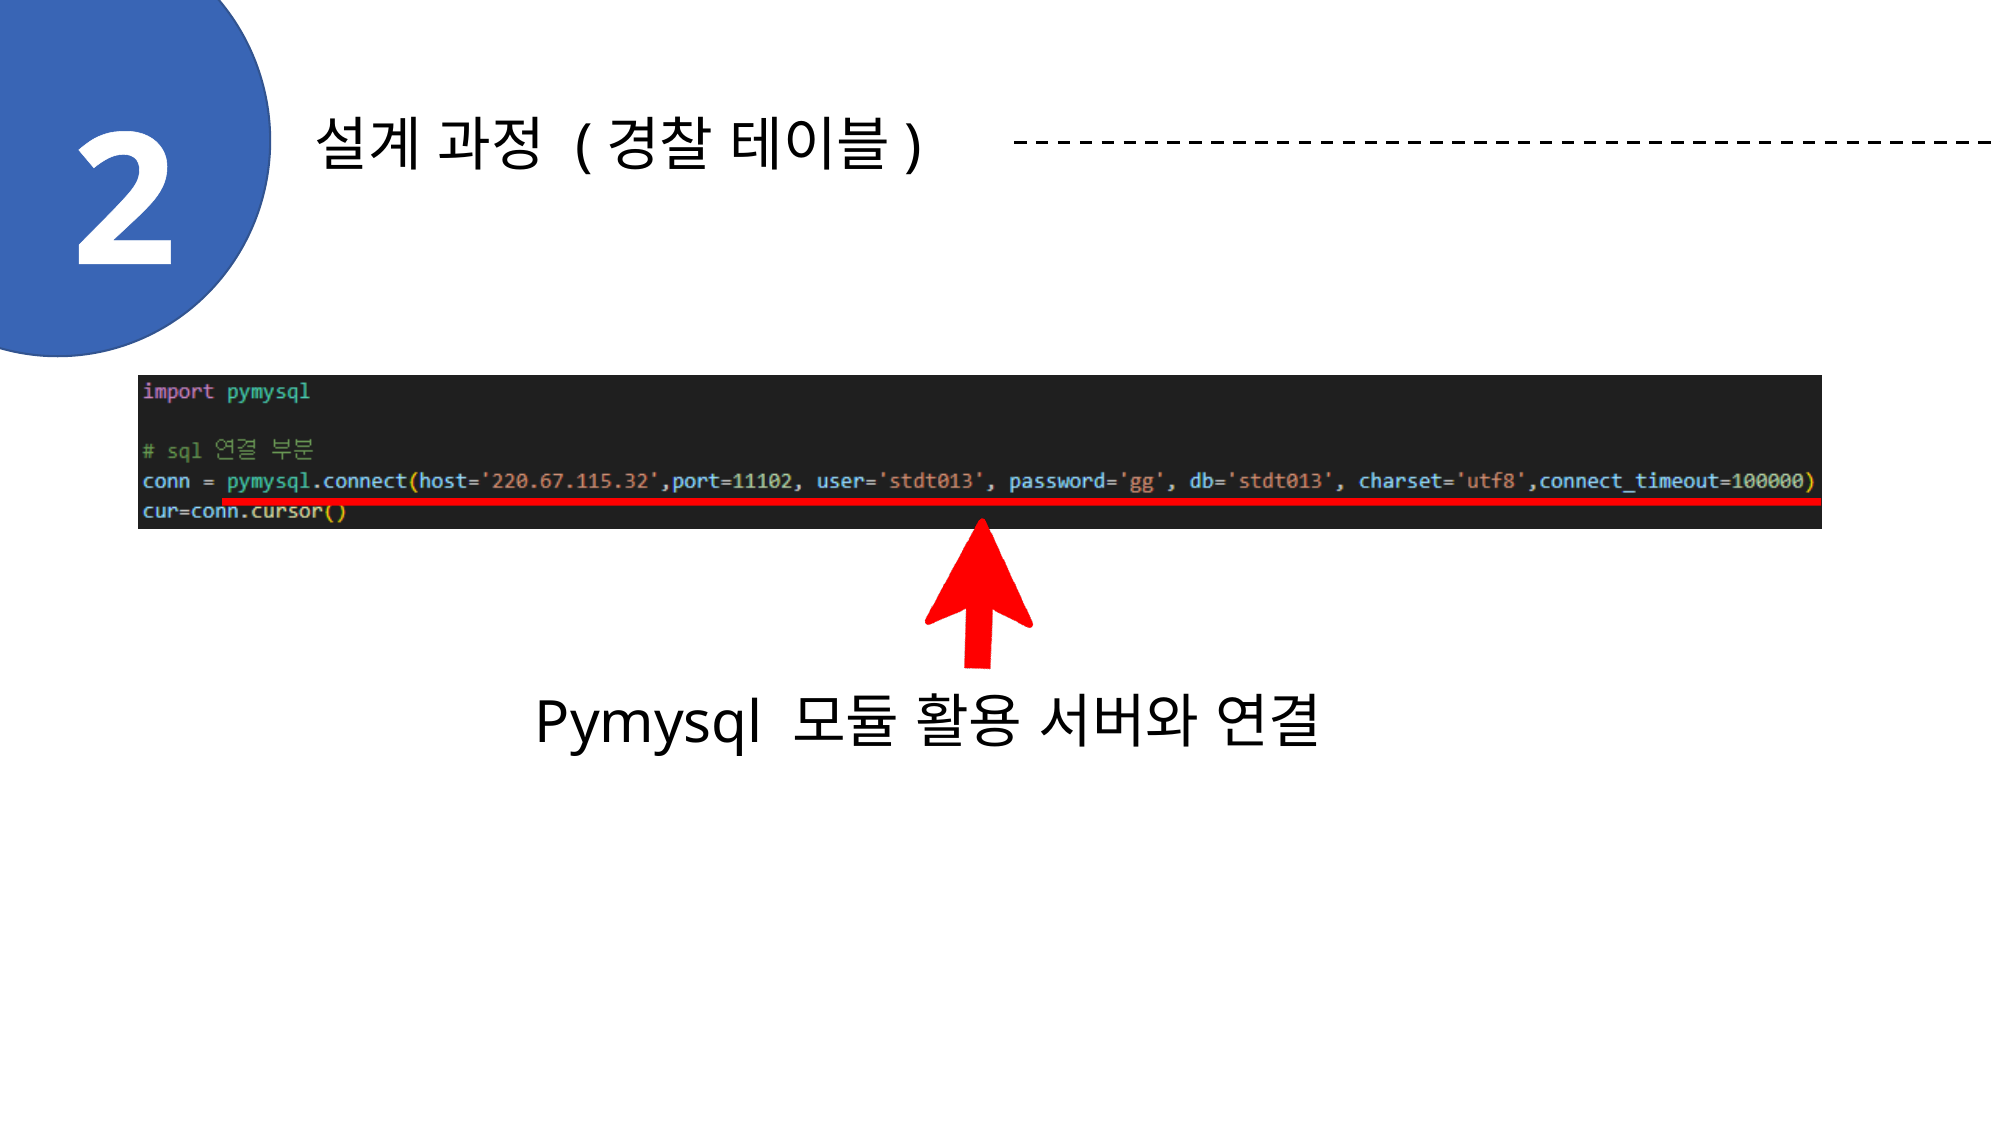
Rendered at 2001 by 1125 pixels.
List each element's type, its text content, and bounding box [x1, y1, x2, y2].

text_box [0, 308, 194, 358]
text_box Pymysql 모듈 활용 서버와 연결 [519, 676, 1568, 762]
text_box 2 [0, 0, 249, 308]
text_box [249, 44, 272, 237]
text_box 설계 과정 (경찰 테이블) [299, 99, 980, 185]
picture [138, 375, 1822, 699]
